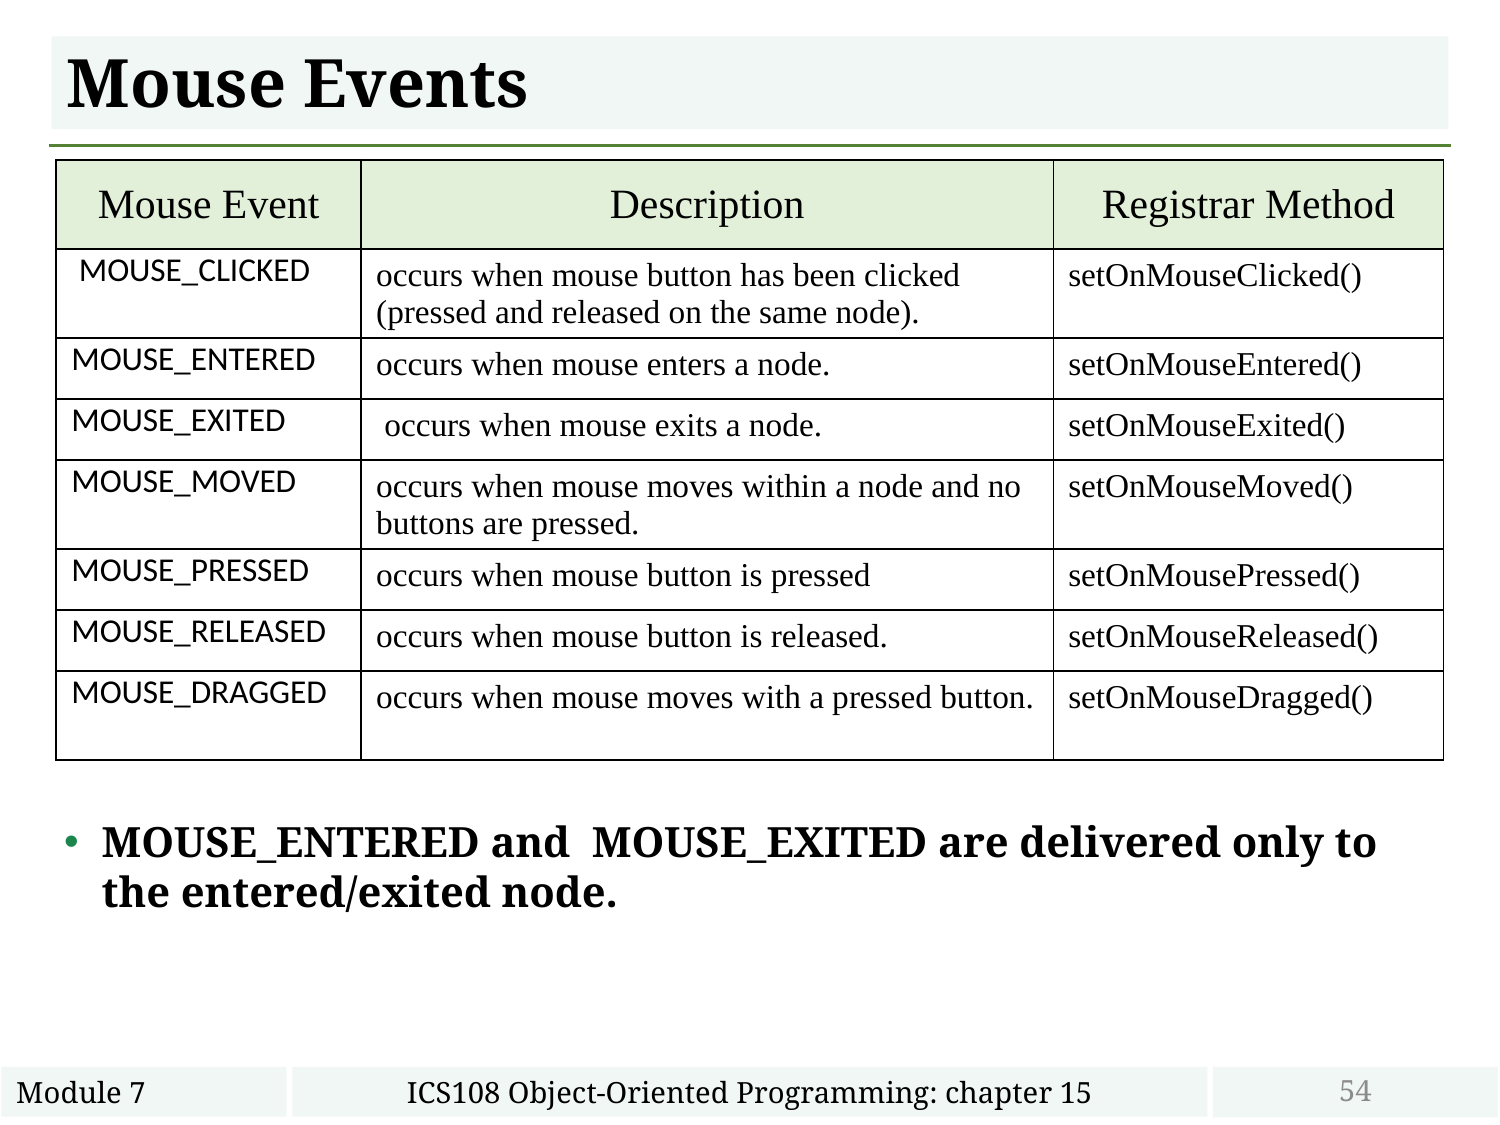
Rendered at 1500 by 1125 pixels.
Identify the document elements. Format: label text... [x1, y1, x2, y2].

table_cell MOUSE_RELEASED [57, 611, 360, 670]
table_cell setOnMouseDragged() [1054, 672, 1443, 759]
table_cell occurs when mouse button has been clicked (pressed and released on the same node). [362, 250, 1053, 337]
table_cell setOnMouseEntered() [1054, 339, 1443, 398]
table_header Description [362, 161, 1053, 248]
table_cell setOnMouseExited() [1054, 400, 1443, 459]
table_cell setOnMousePressed() [1054, 550, 1443, 609]
table_cell occurs when mouse button is released. [362, 611, 1053, 670]
table_cell MOUSE_EXITED [57, 400, 360, 459]
title Mouse Events [51, 36, 1449, 130]
table_cell occurs when mouse exits a node. [362, 400, 1053, 459]
table_cell MOUSE_CLICKED [57, 250, 360, 337]
table_cell MOUSE_PRESSED [57, 550, 360, 609]
list MOUSE_ENTERED and MOUSE_EXITED are delivered only to the entered/exited node. [49, 808, 1451, 932]
table_cell occurs when mouse button is pressed [362, 550, 1053, 609]
table_cell setOnMouseClicked() [1054, 250, 1443, 337]
table_cell setOnMouseReleased() [1054, 611, 1443, 670]
slide_number 54 [1212, 1066, 1498, 1118]
table_cell MOUSE_ENTERED [57, 339, 360, 398]
table_header Registrar Method [1054, 161, 1443, 248]
table_cell occurs when mouse moves within a node and no buttons are pressed. [362, 461, 1053, 548]
table_cell occurs when mouse enters a node. [362, 339, 1053, 398]
table_cell occurs when mouse moves with a pressed button. [362, 672, 1053, 759]
table_cell setOnMouseMoved() [1054, 461, 1443, 548]
table_header Mouse Event [57, 161, 360, 248]
table_cell MOUSE_DRAGGED [57, 672, 360, 759]
table_cell MOUSE_MOVED [57, 461, 360, 548]
